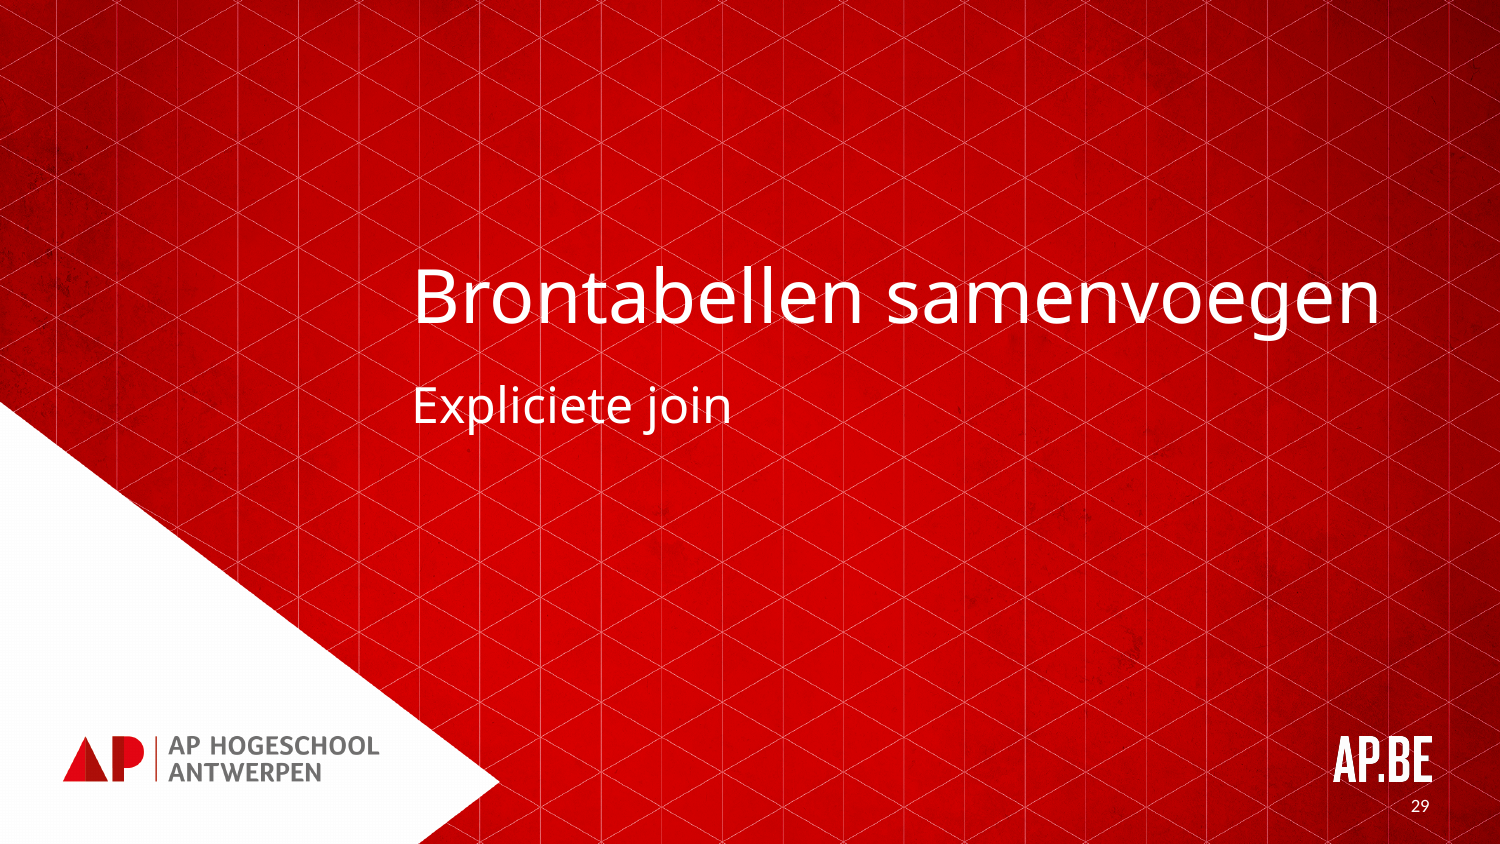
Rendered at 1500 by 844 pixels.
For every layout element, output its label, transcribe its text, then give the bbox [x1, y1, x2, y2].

slide_number 29 [1311, 782, 1445, 827]
title Brontabellen samenvoegen [396, 107, 1473, 348]
list Expliciete join [396, 373, 1312, 494]
picture [0, 0, 1500, 844]
